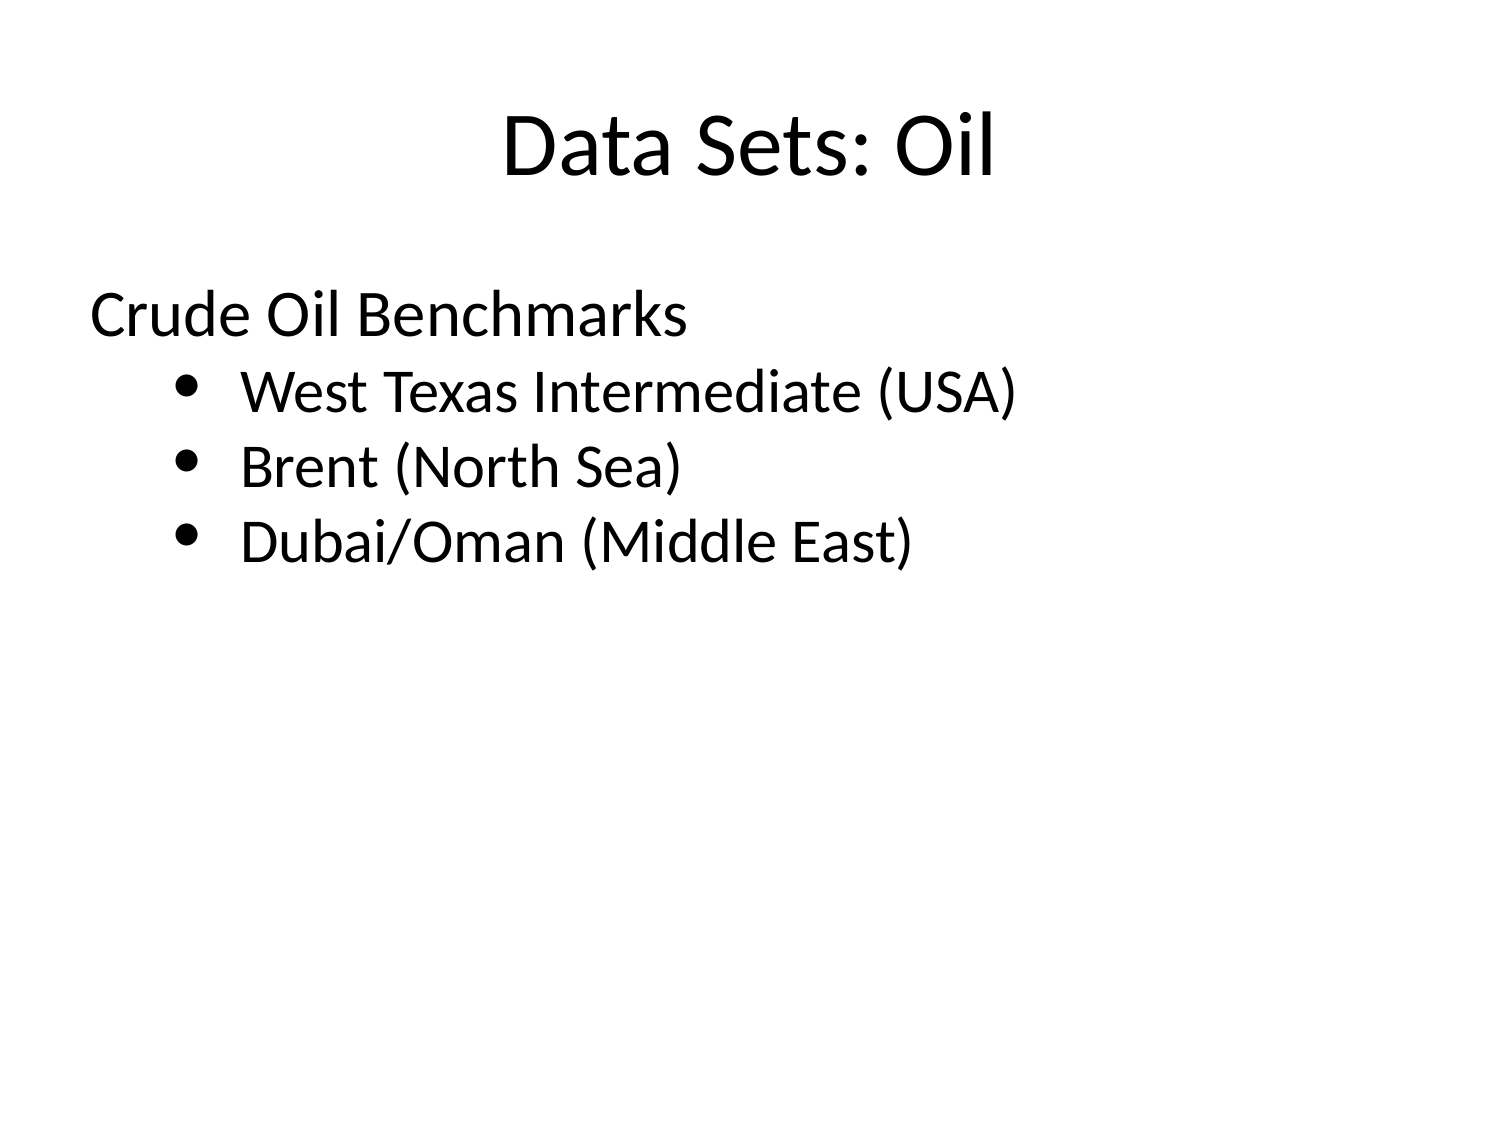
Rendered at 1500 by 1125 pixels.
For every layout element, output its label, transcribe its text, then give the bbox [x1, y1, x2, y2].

title Data Sets: Oil [75, 45, 1425, 233]
list Crude Oil Benchmarks West Texas Intermediate (USA) Brent (North Sea) Dubai/Oman (Middle East) [75, 262, 1425, 1005]
